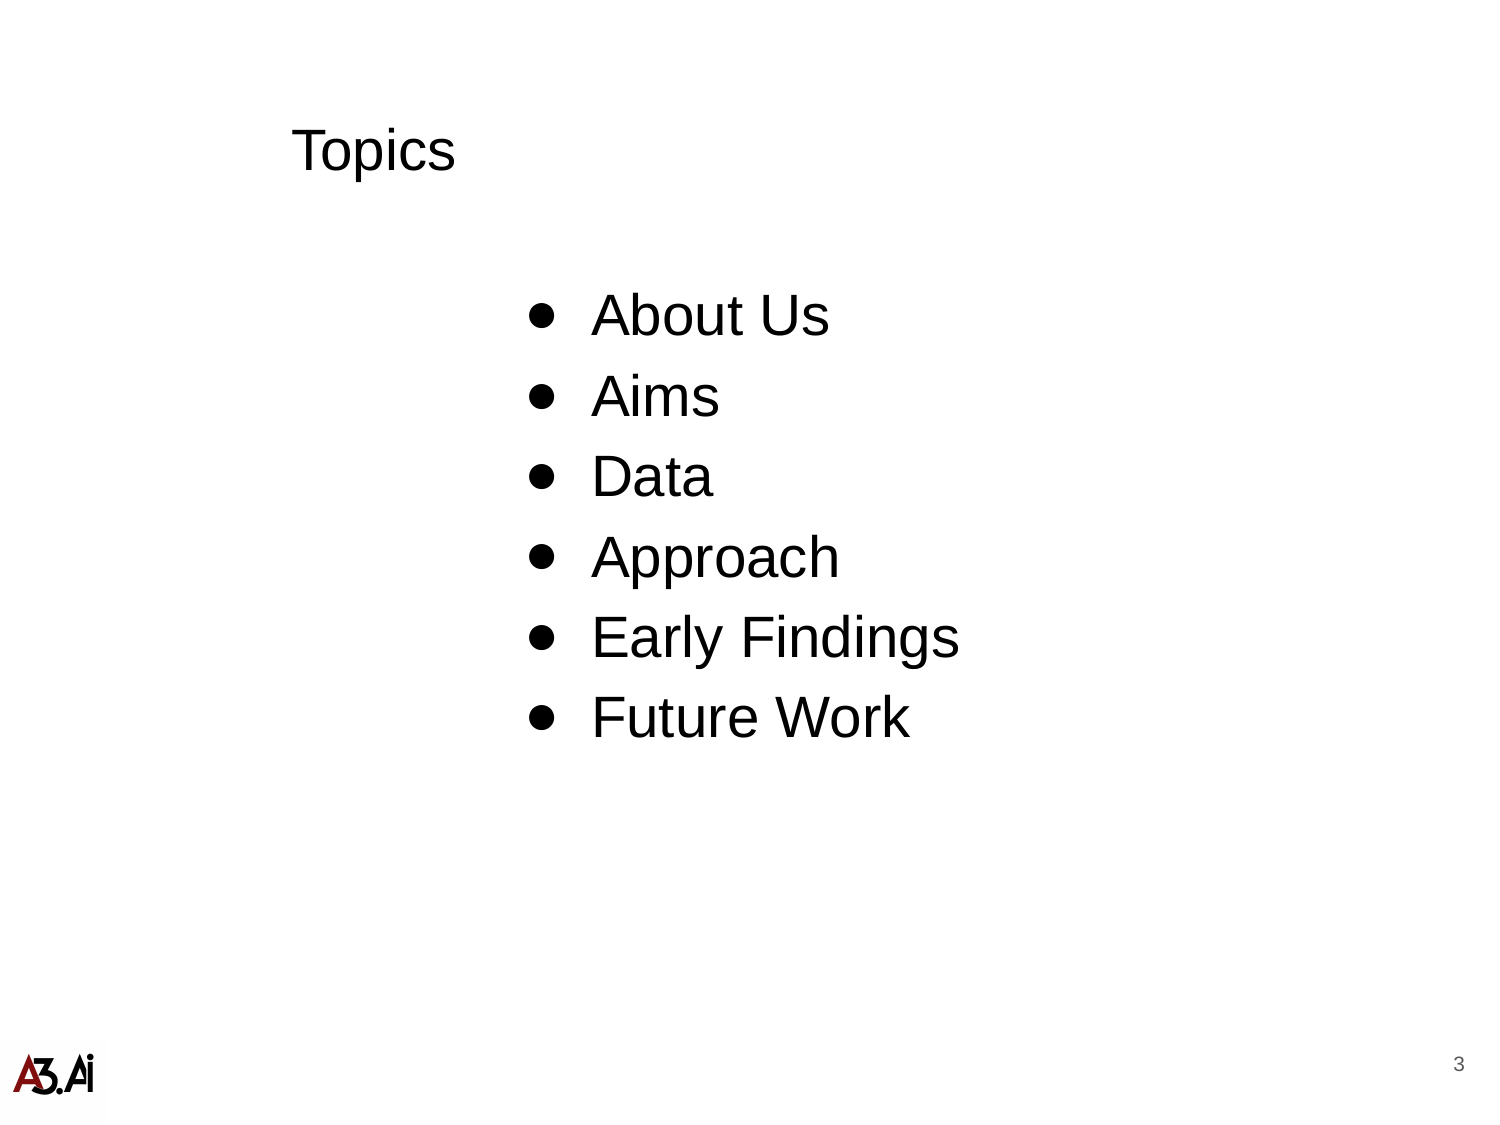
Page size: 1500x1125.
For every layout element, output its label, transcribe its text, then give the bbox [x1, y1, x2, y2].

title Topics [51, 97, 1449, 223]
slide_number ‹#› [1389, 1019, 1480, 1106]
picture [0, 1038, 107, 1125]
list About Us Aims Data Approach Early Findings Future Work [51, 252, 1449, 1000]
